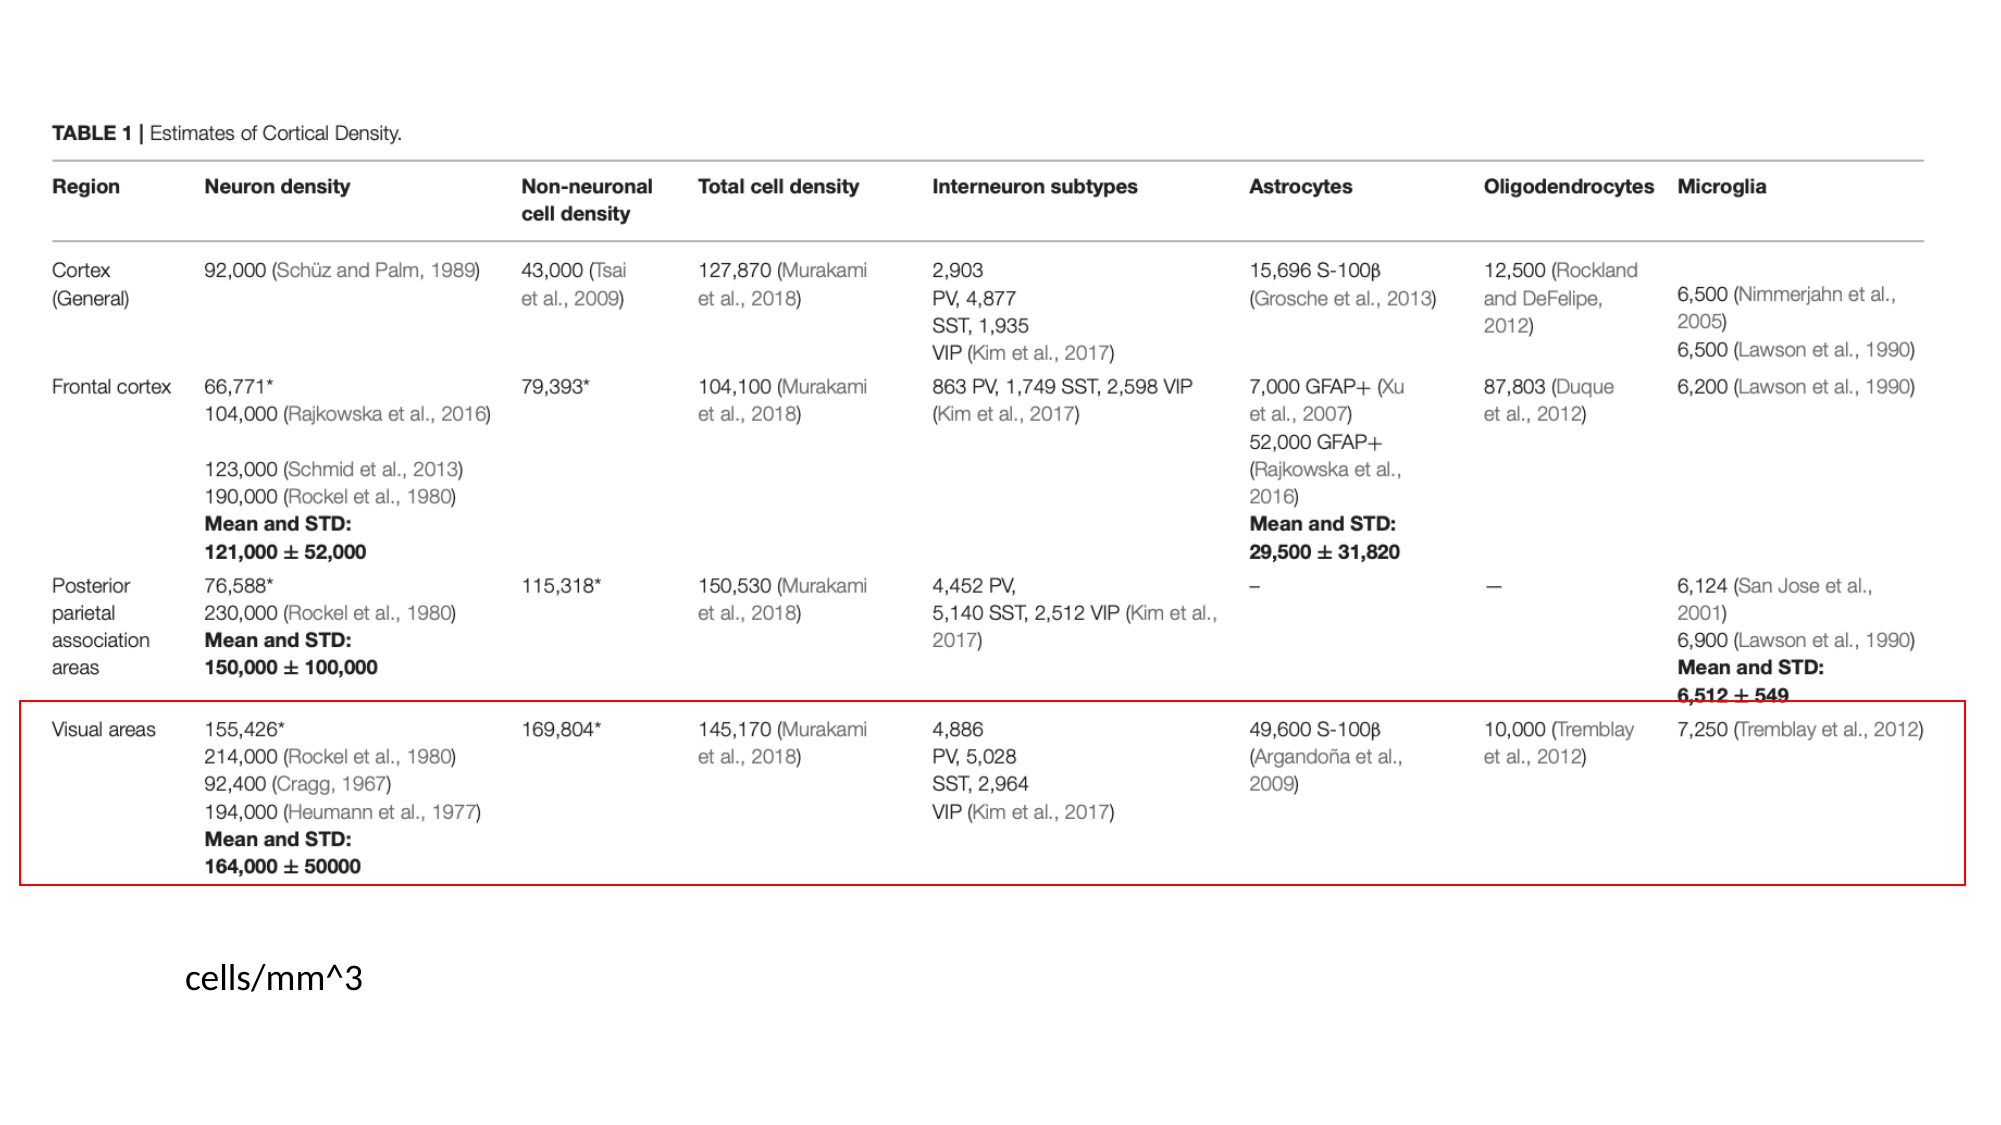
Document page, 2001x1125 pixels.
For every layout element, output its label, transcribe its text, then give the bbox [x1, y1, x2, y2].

text_box [19, 882, 1966, 886]
picture [19, 102, 1981, 882]
text_box cells/mm^3 [170, 945, 379, 1006]
